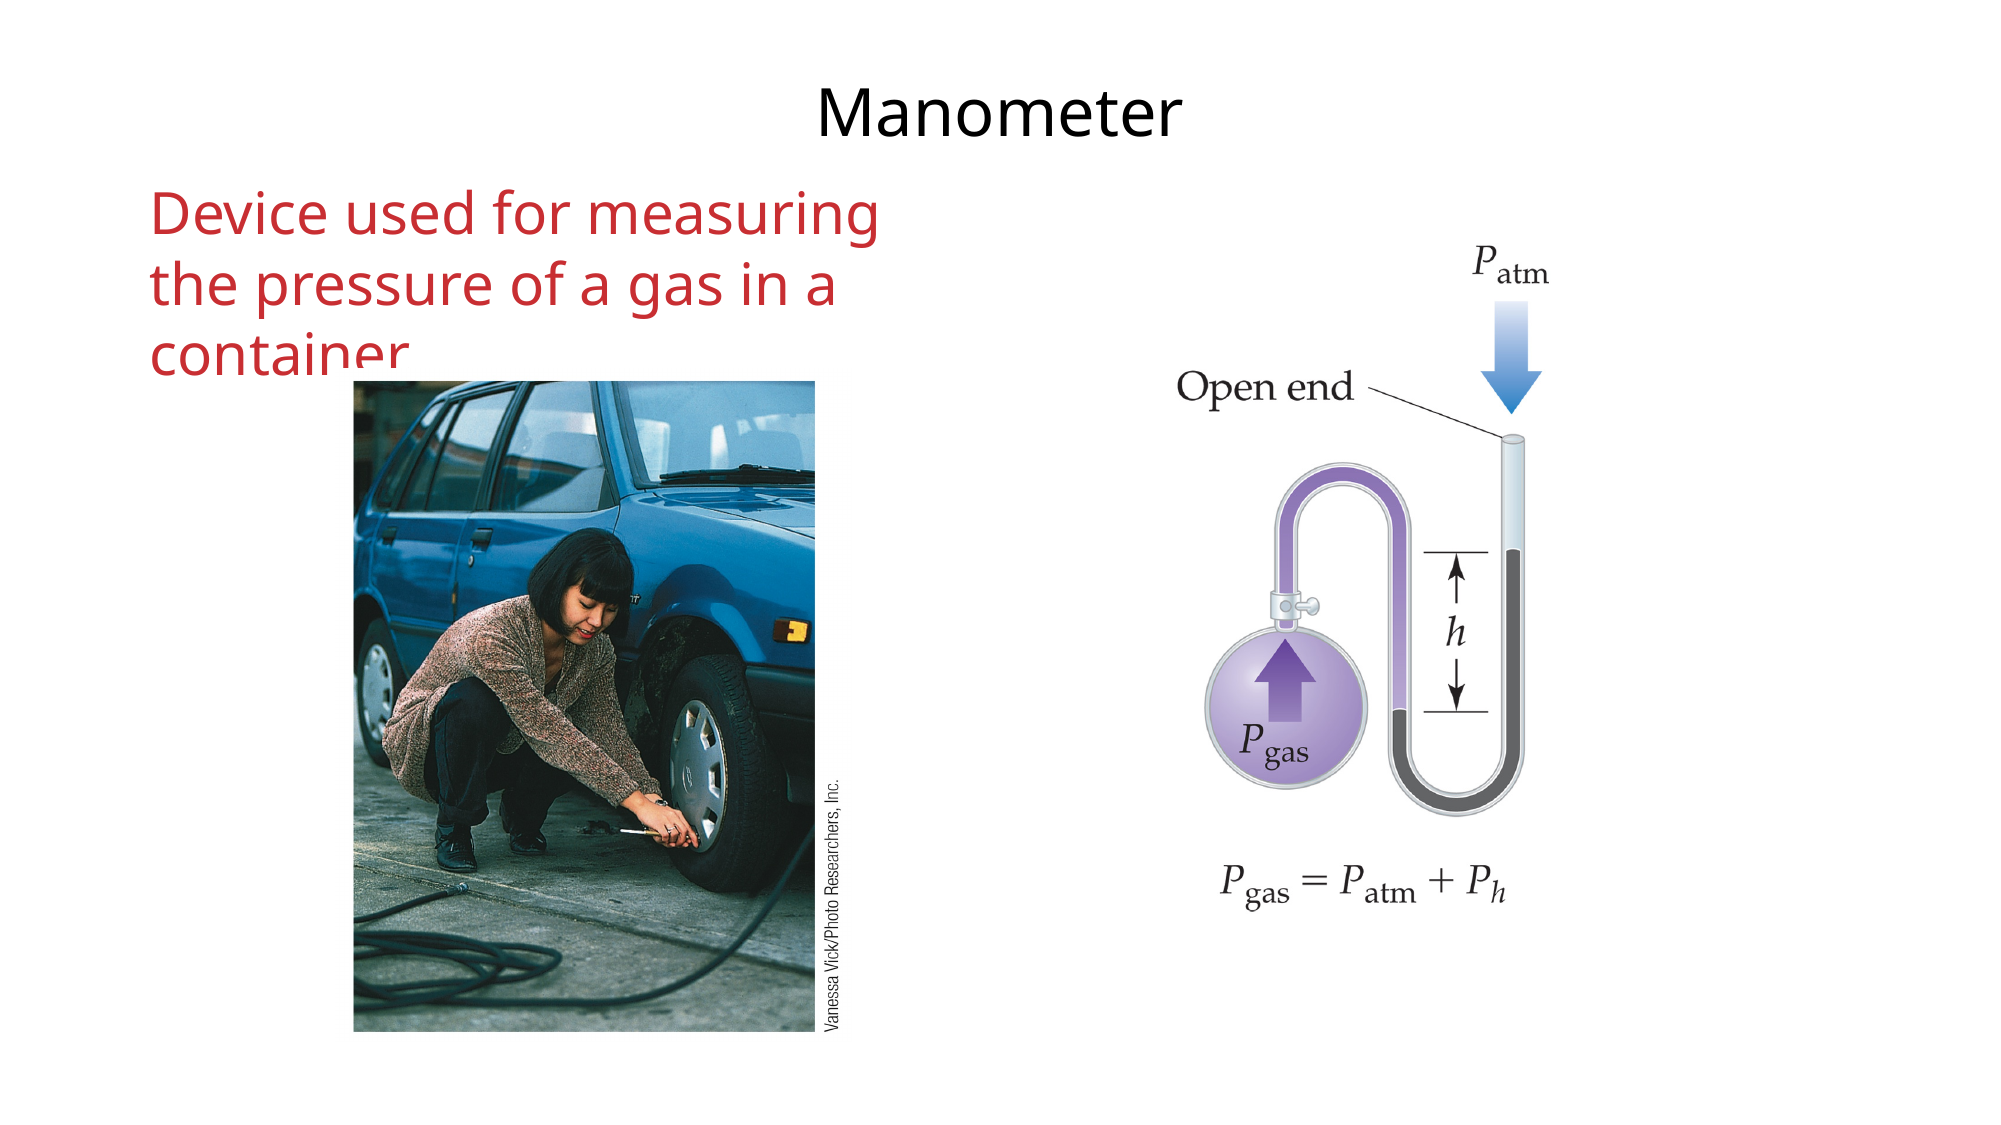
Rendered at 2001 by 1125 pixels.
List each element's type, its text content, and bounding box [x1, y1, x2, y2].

picture [335, 368, 852, 1042]
picture [1170, 238, 1556, 916]
text_box Device used for measuring the pressure of a gas in a container. [78, 169, 1000, 939]
title Manometer [137, 59, 1863, 170]
